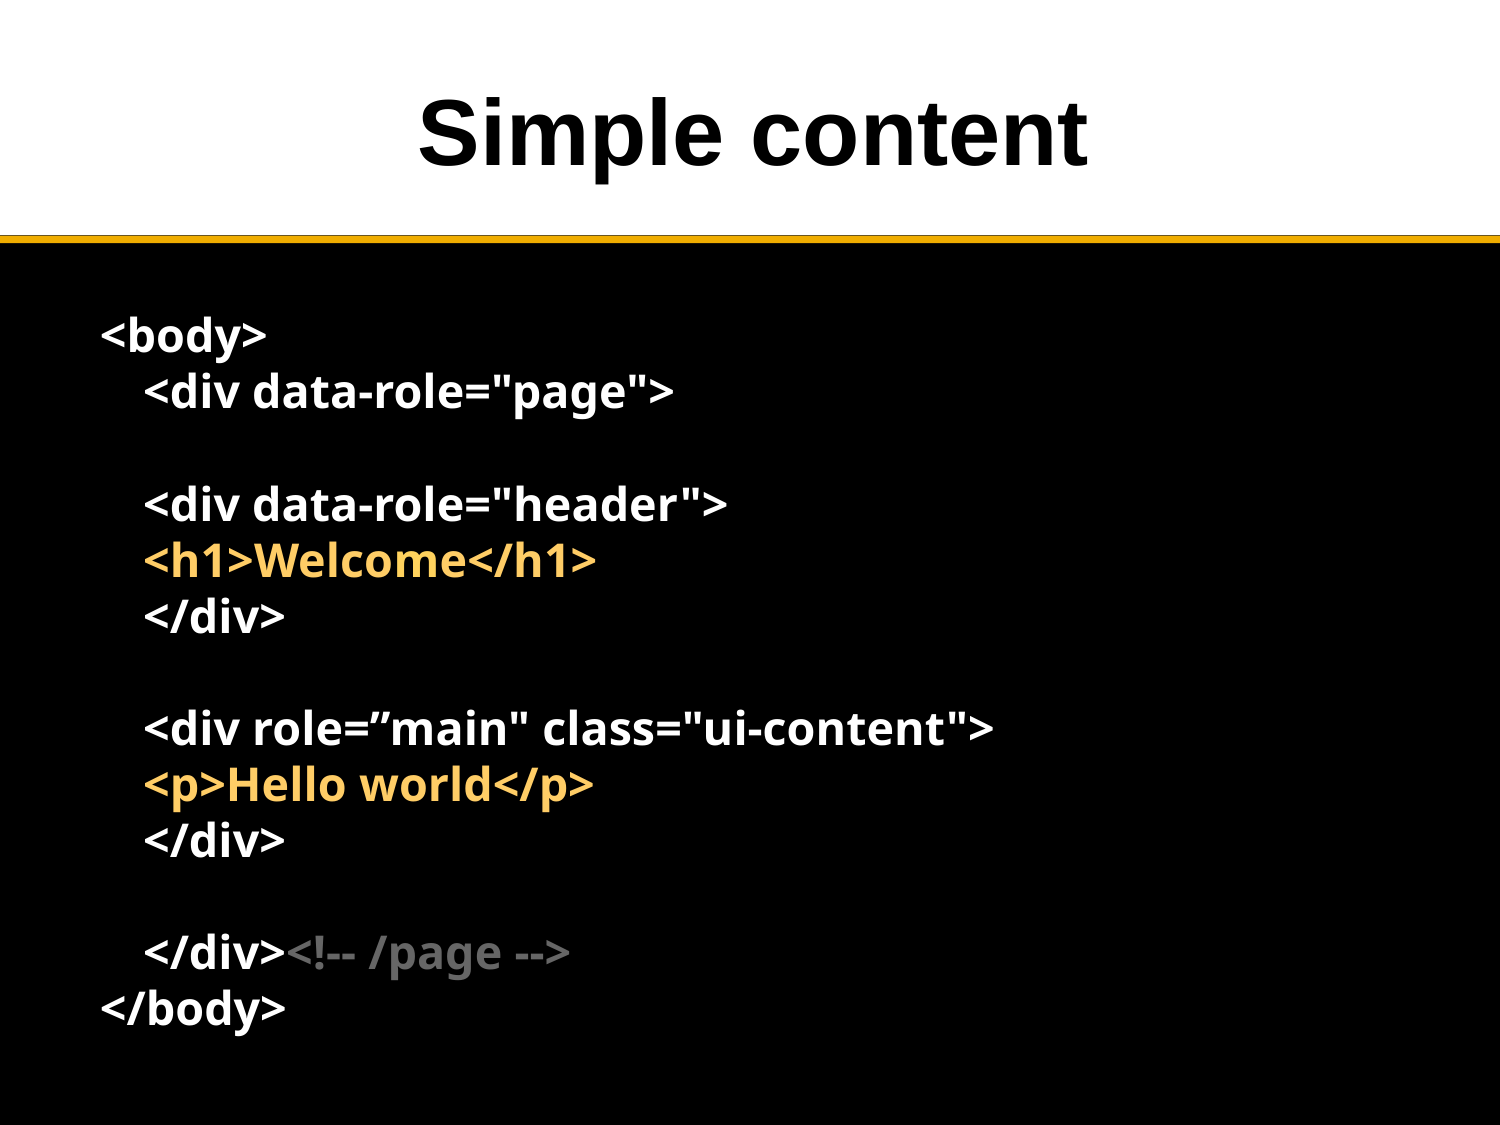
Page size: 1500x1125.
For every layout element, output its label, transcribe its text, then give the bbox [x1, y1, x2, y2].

list <body> <div data-role="page"> <div data-role="header"> <h1>Welcome</h1> </div> <div role=”main" class="ui-content"> <p>Hello world</p> </div> </div><!-- /page --> </body> [75, 291, 1500, 1050]
title Simple content [75, 25, 1425, 231]
